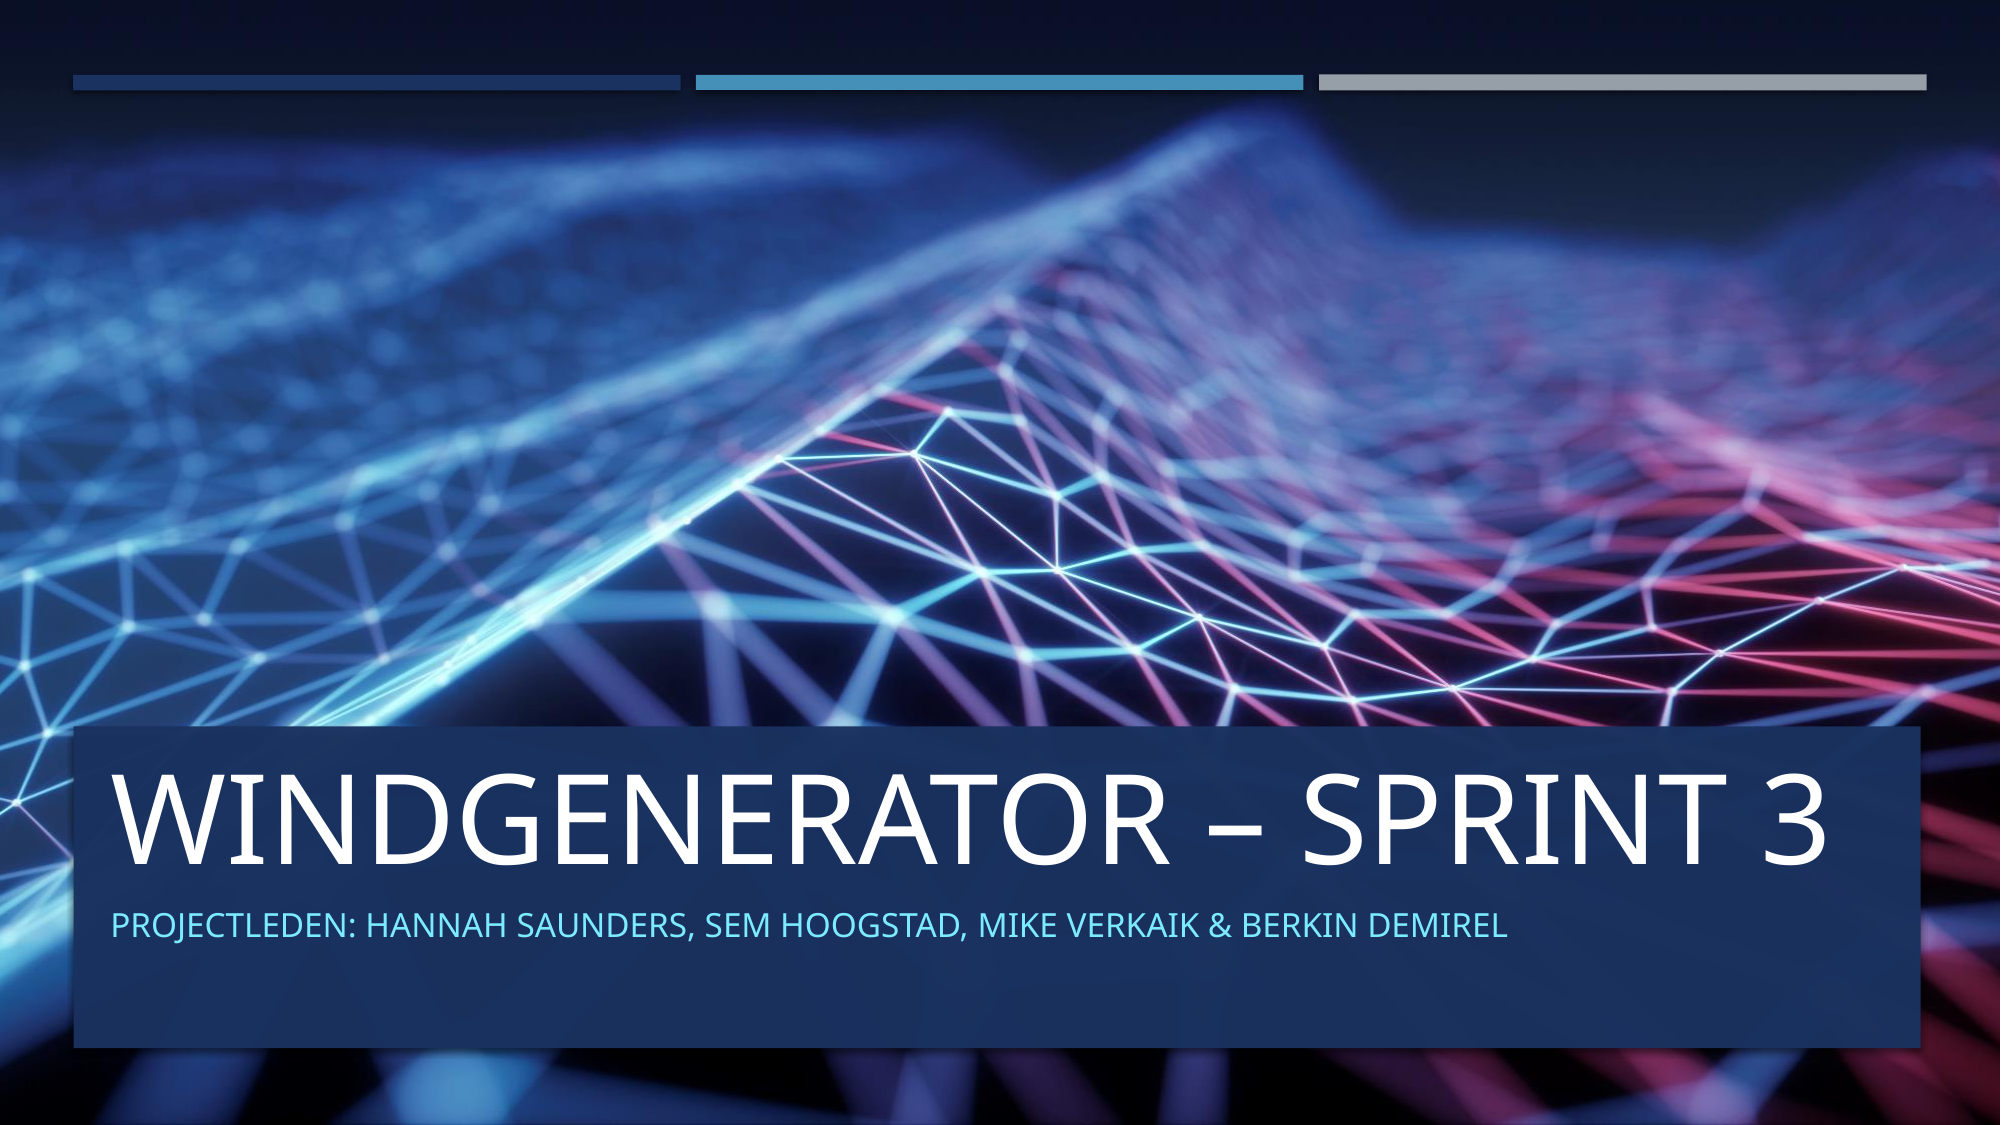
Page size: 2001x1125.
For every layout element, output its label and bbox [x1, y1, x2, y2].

picture [0, 0, 2000, 1125]
text_box [72, 73, 1928, 92]
